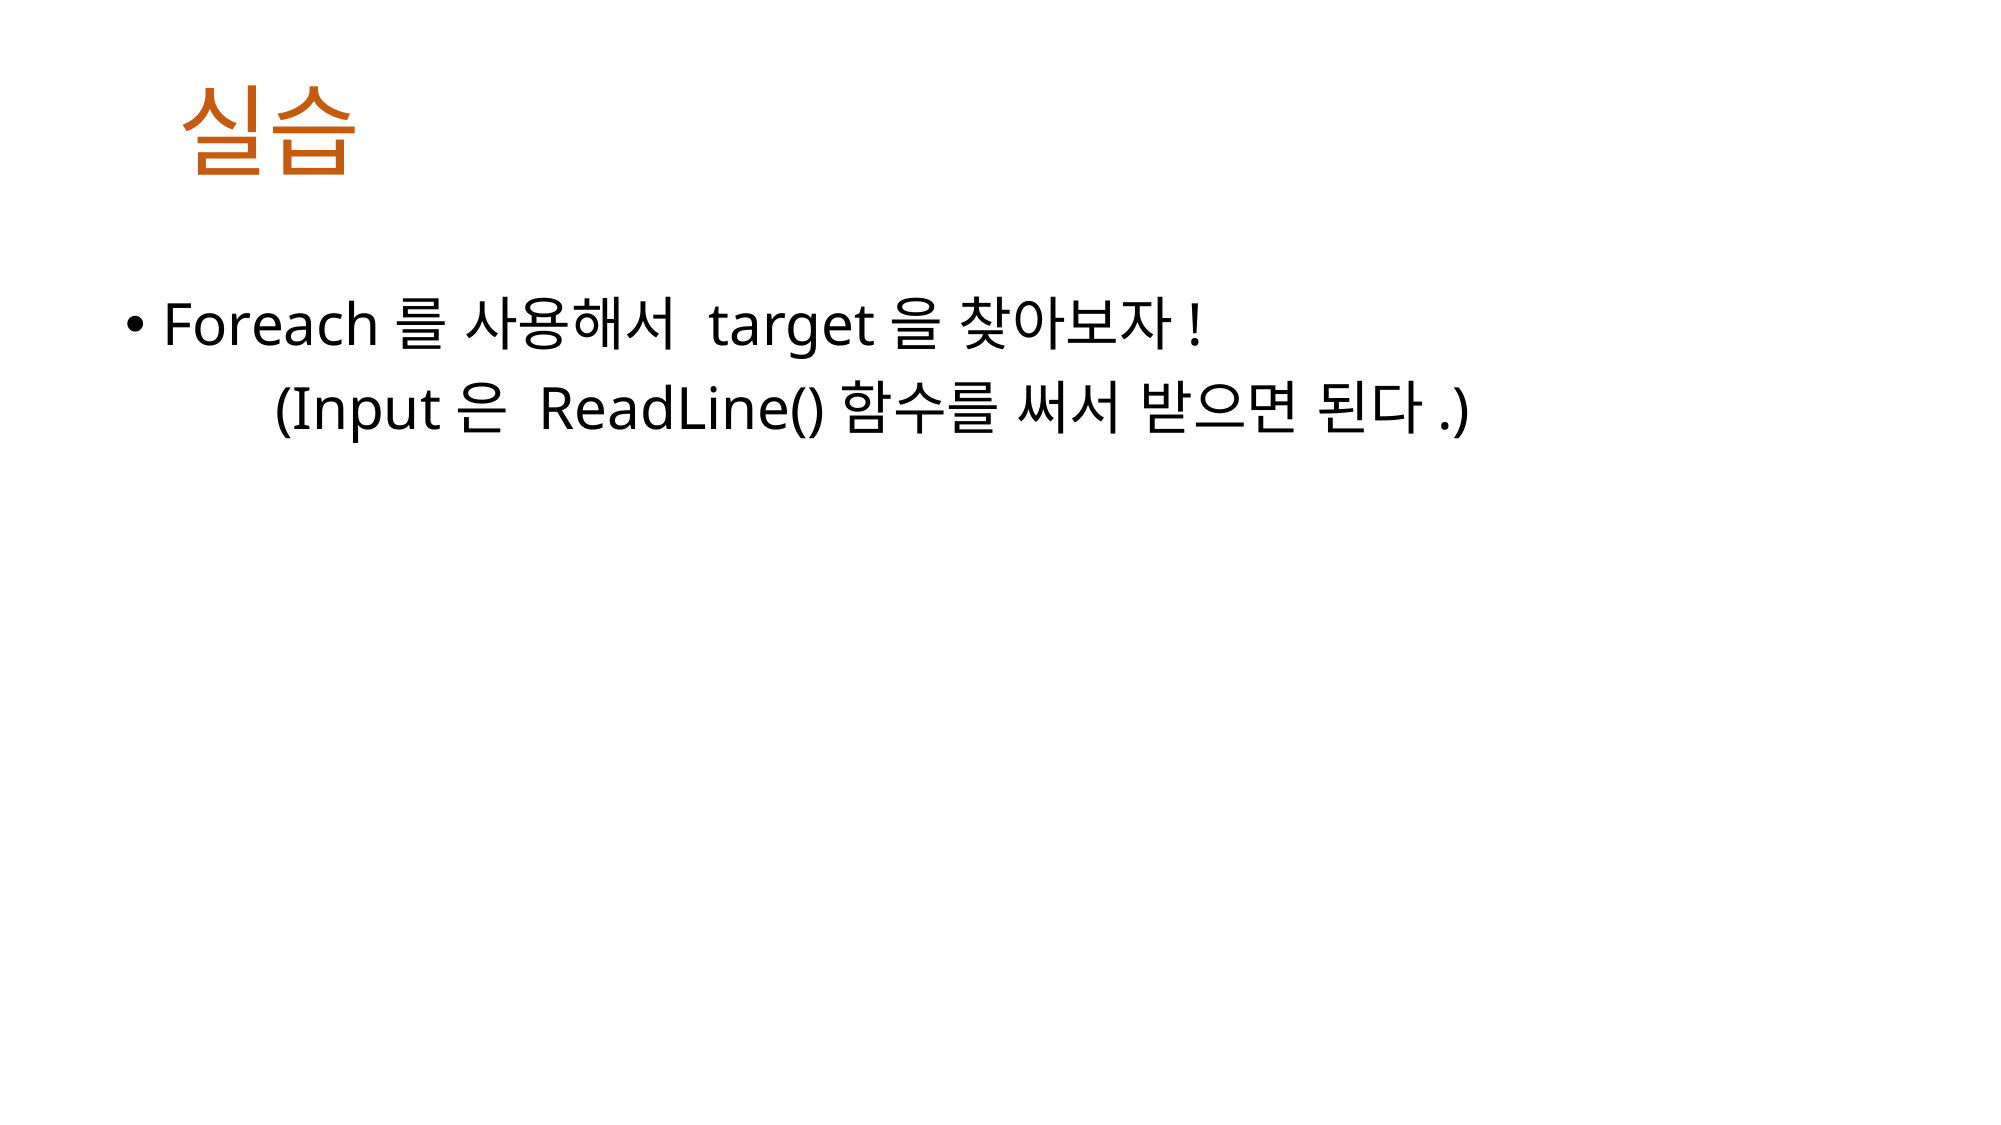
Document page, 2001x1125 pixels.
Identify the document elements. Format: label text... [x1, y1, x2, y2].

list 실습 Foreach를 사용해서 target을 찾아보자! (Input은 ReadLine()함수를 써서 받으면 된다.) [110, 75, 1890, 1050]
